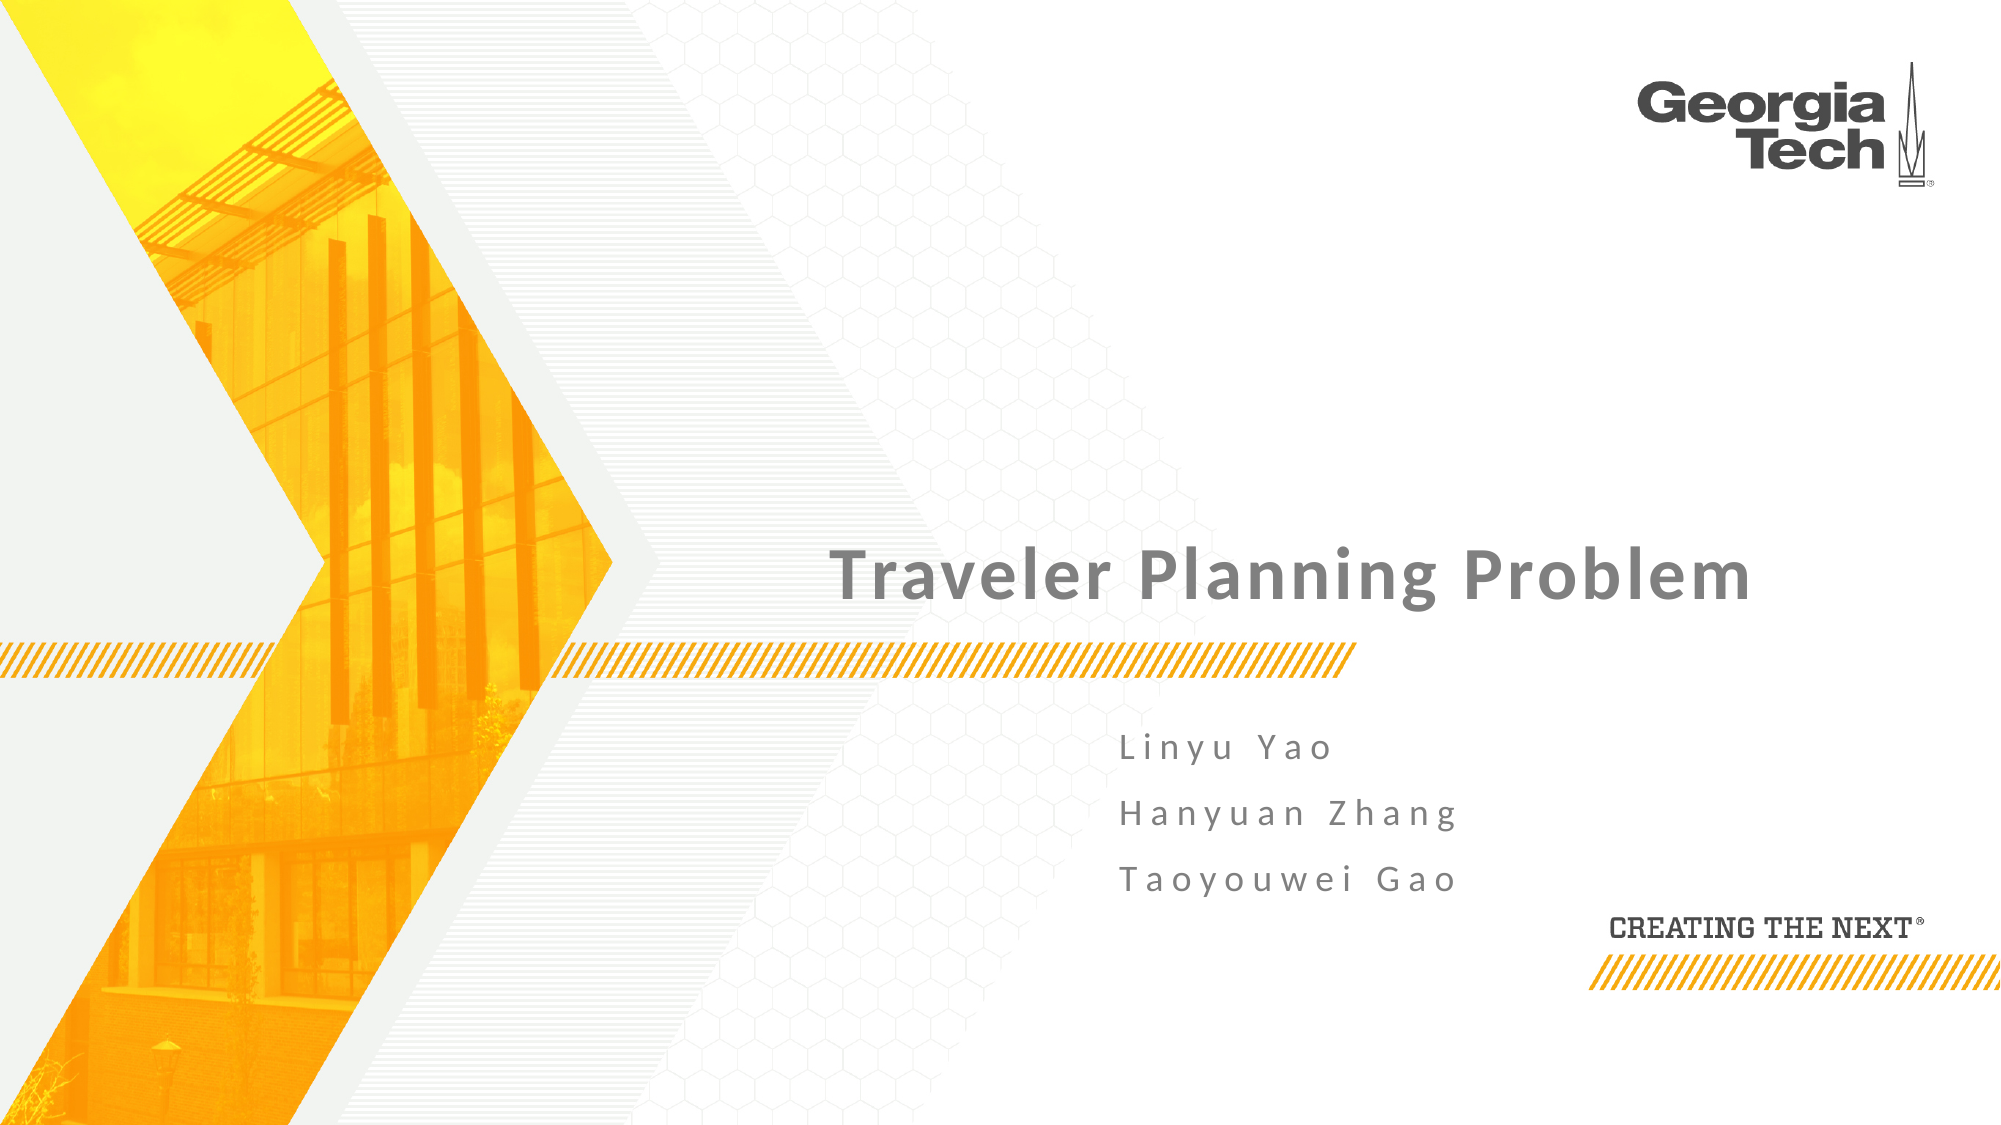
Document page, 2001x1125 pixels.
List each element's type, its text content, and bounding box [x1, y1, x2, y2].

picture [0, 0, 2001, 1125]
title Traveler planning problem [814, 255, 1930, 623]
subtitle Linyu yao hanyuan zhang taoyouwei gao [1104, 701, 1930, 899]
